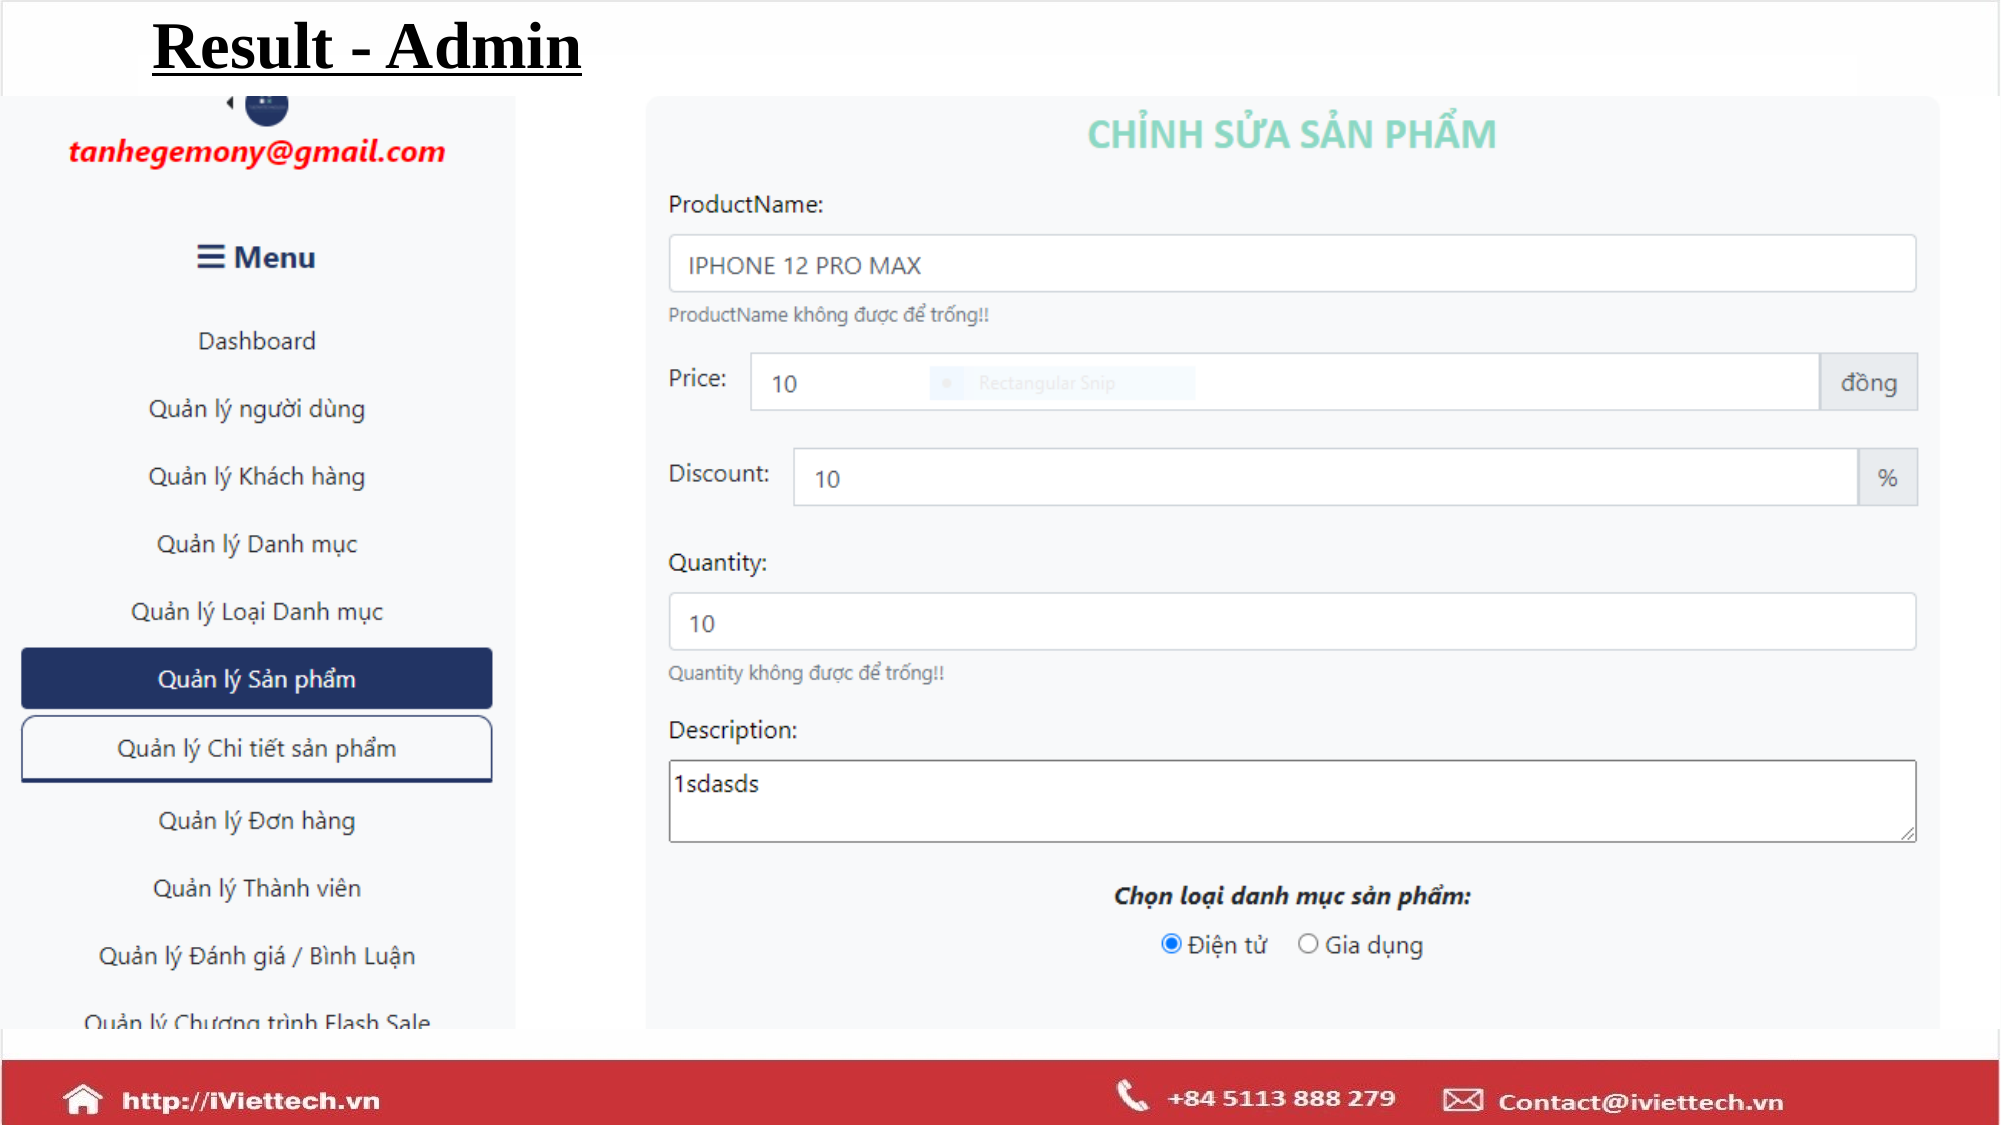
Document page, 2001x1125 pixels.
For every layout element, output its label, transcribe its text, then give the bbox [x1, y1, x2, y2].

picture [0, 0, 2001, 1125]
title Result - Admin [137, 0, 1863, 95]
